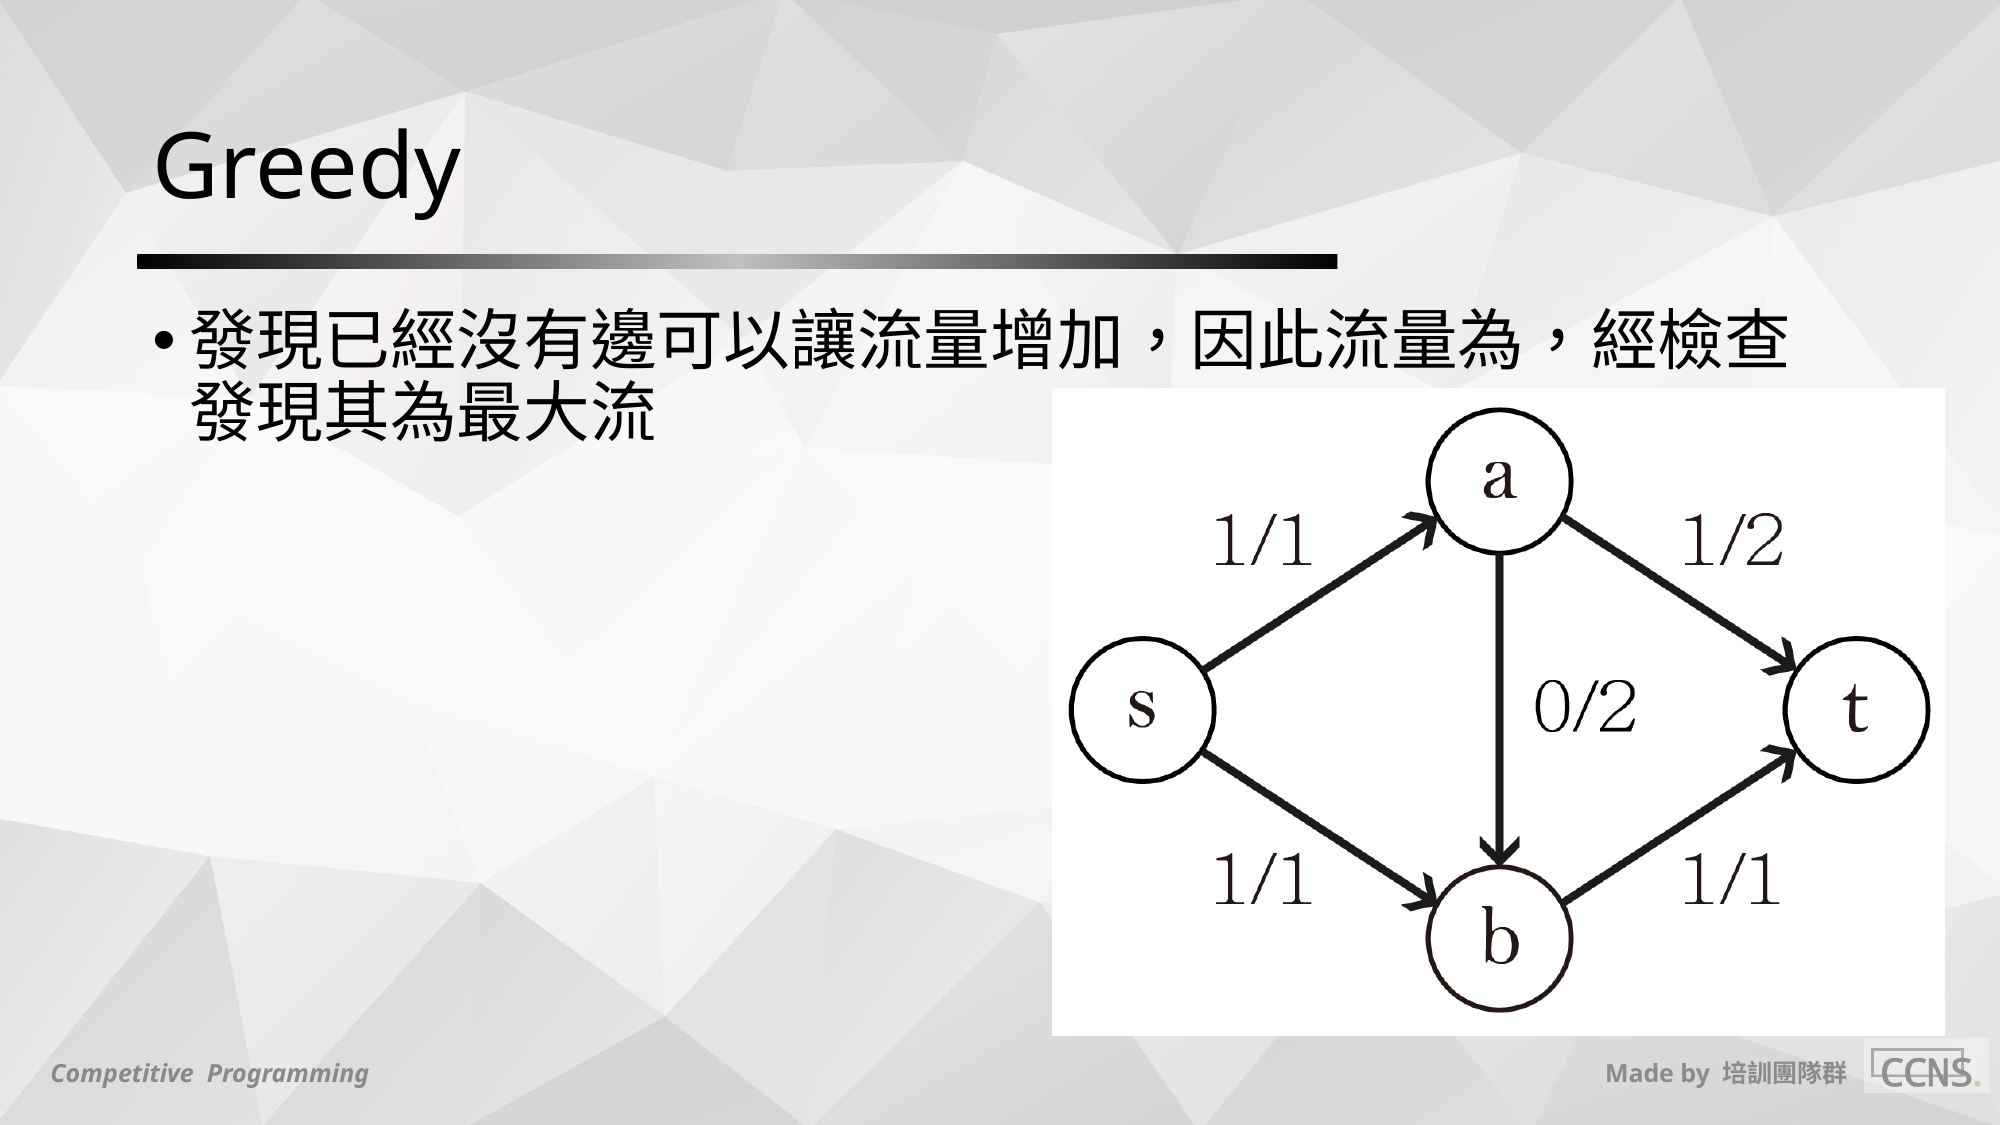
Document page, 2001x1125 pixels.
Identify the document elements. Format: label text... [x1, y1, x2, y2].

picture [0, 0, 2000, 1125]
title Greedy [137, 59, 1863, 278]
